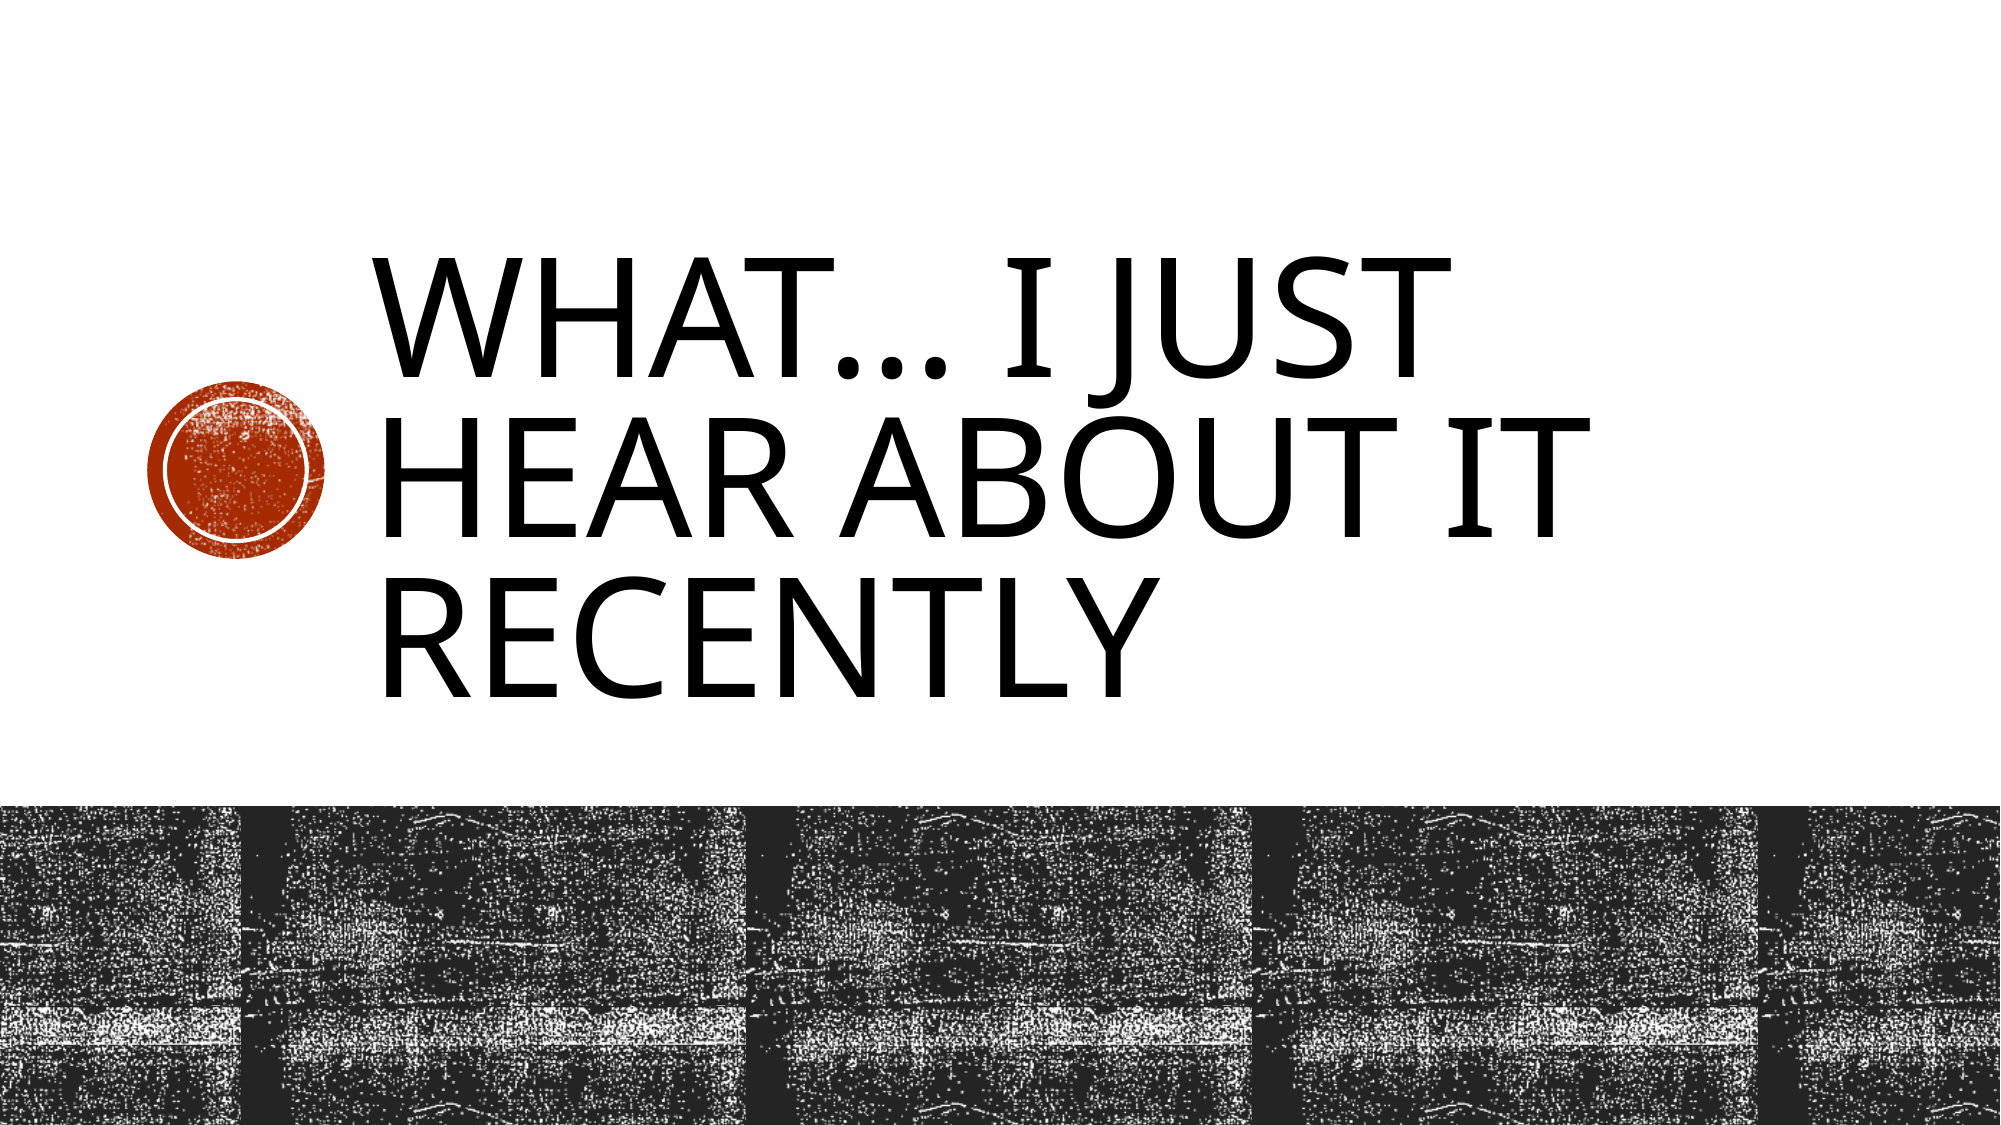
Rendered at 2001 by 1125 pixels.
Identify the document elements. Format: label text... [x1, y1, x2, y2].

title What… I just hear about it recently [355, 201, 1878, 779]
